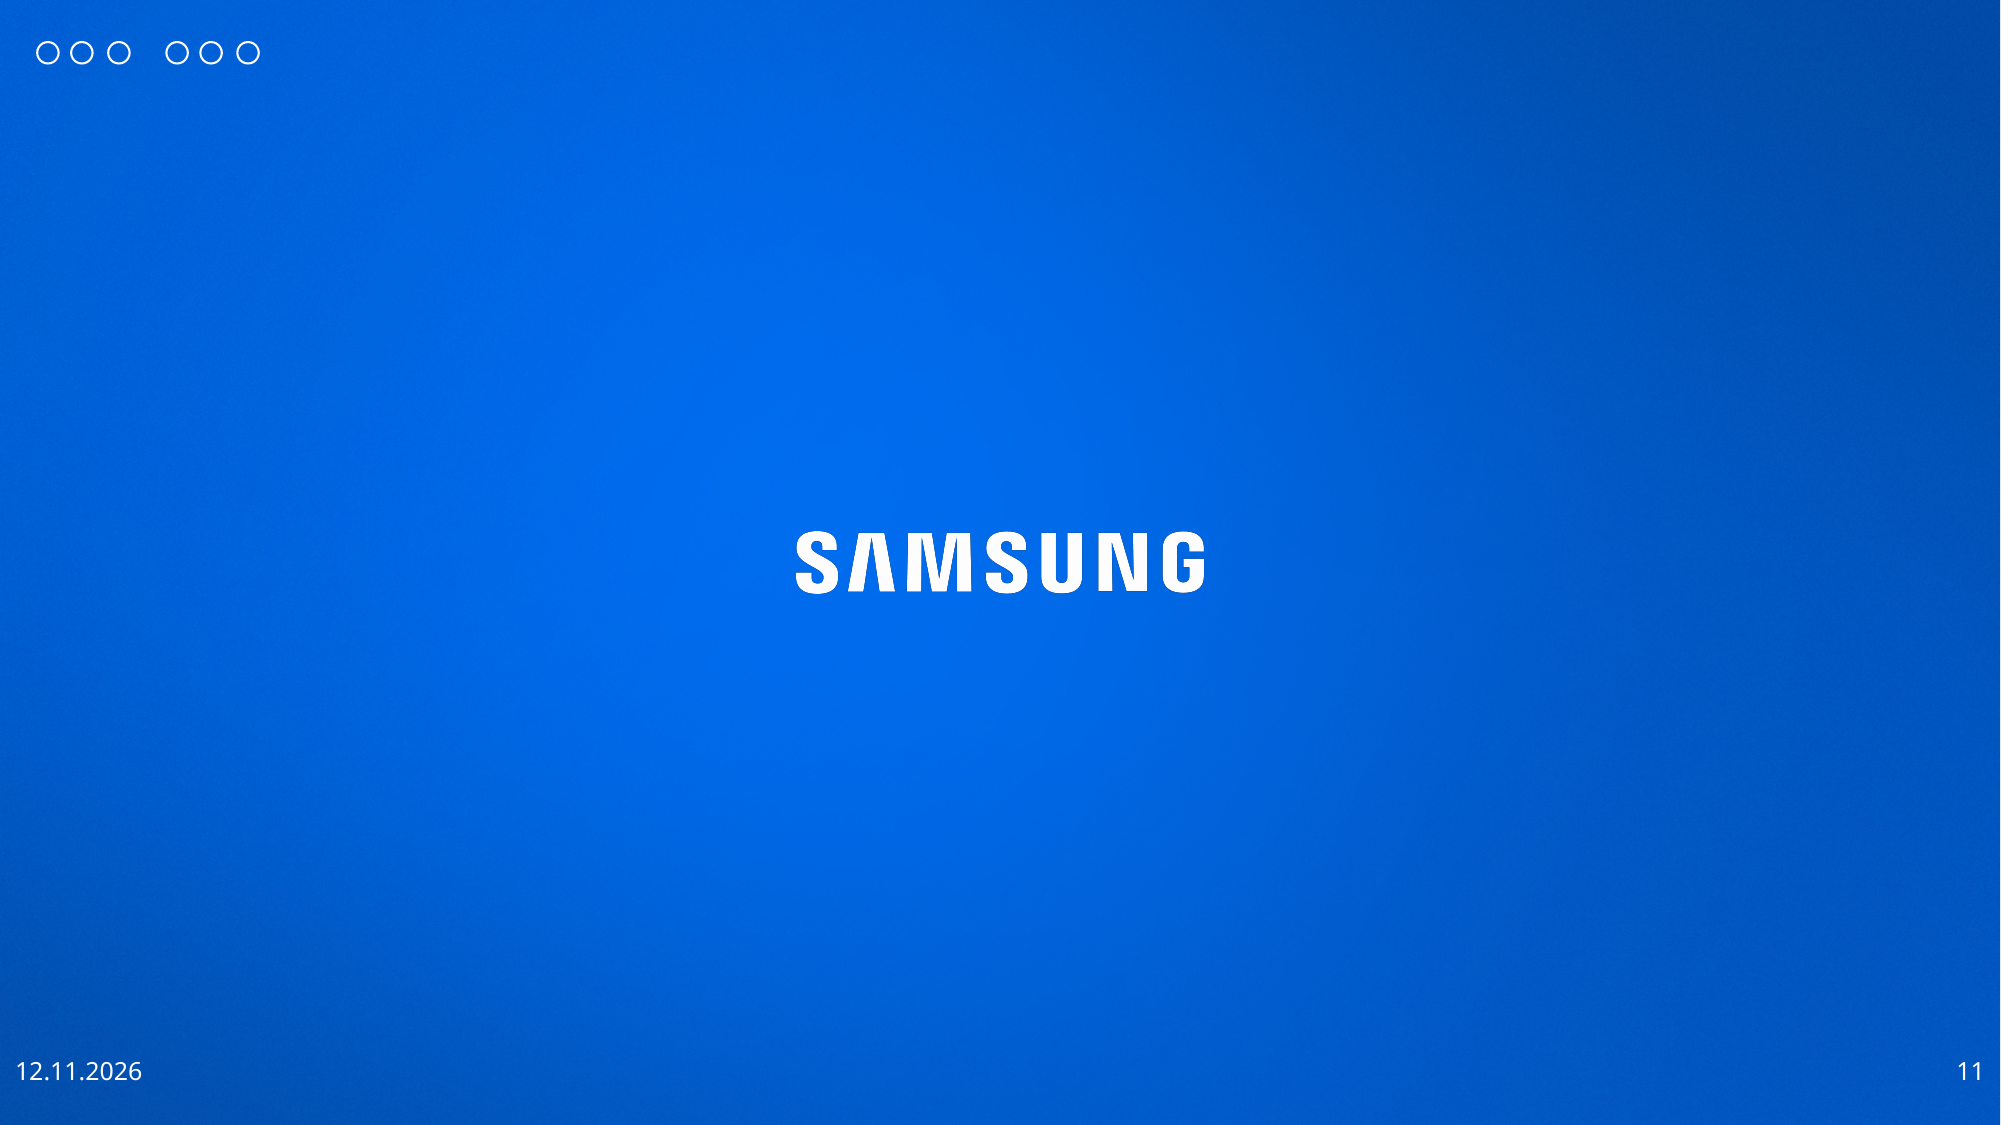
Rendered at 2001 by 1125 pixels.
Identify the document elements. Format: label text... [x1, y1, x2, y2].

picture [0, 0, 2001, 1125]
slide_number 11 [1550, 1042, 2000, 1103]
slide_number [0, 1042, 450, 1103]
